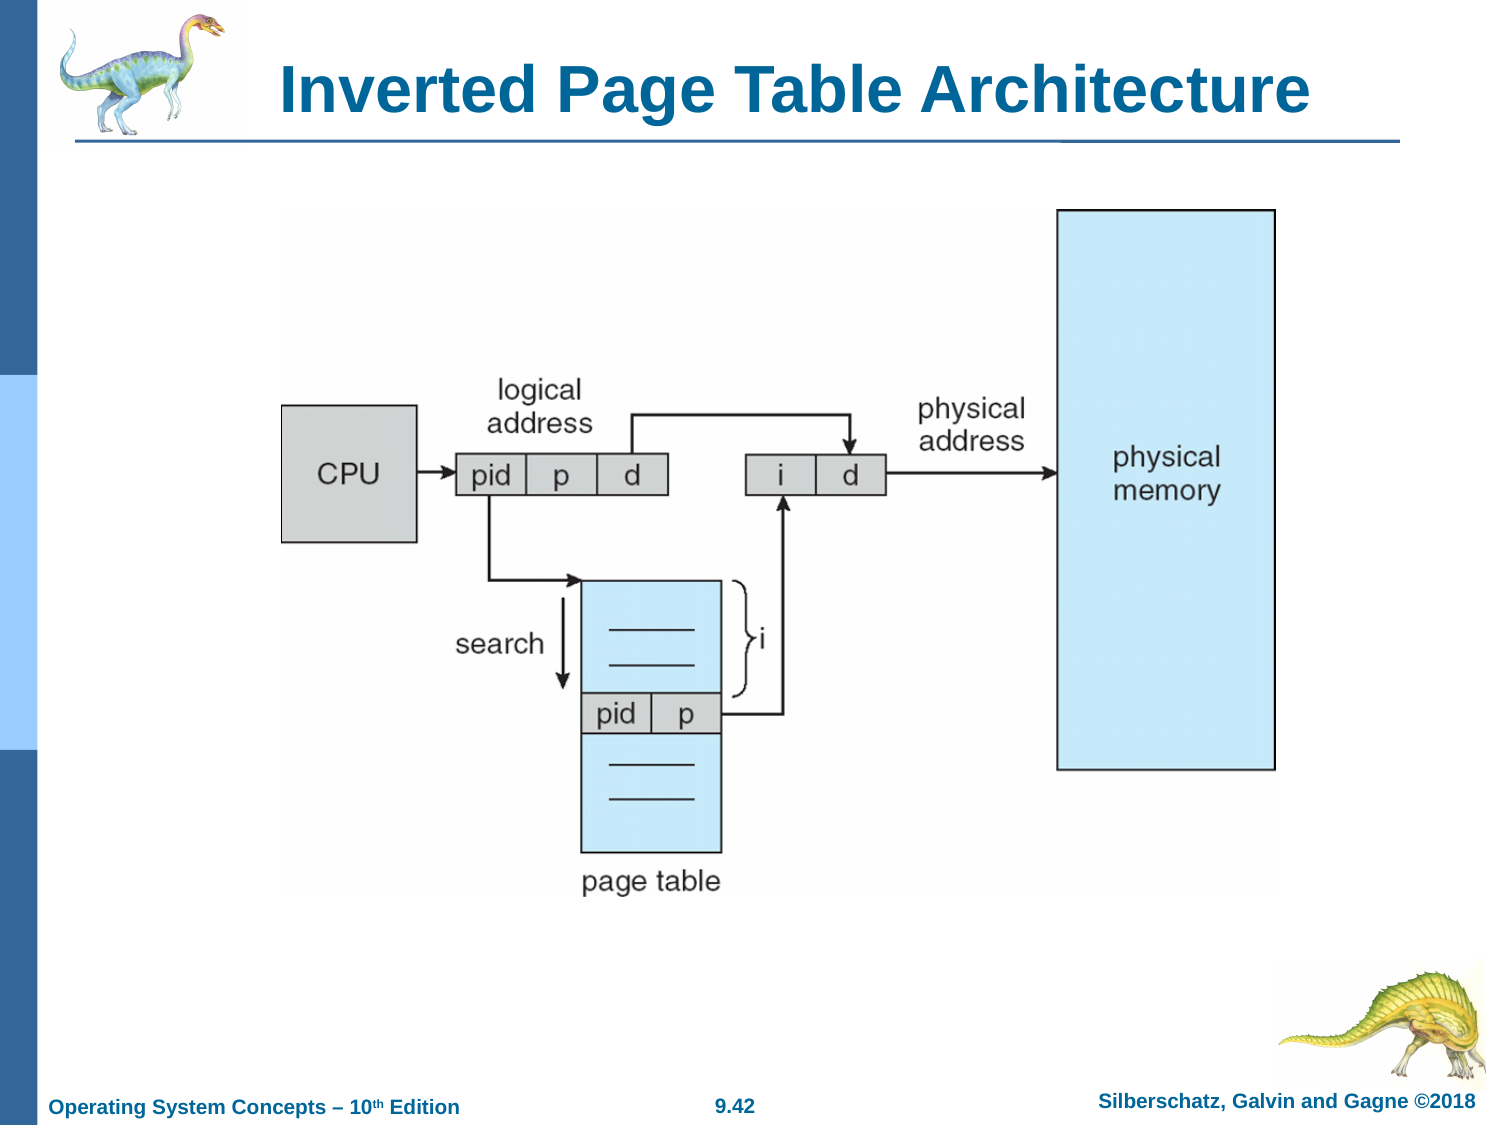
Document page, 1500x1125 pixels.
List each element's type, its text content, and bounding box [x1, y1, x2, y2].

picture [1275, 959, 1486, 1090]
title Inverted Page Table Architecture [157, 39, 1436, 134]
picture [46, 0, 243, 149]
picture [281, 208, 1276, 897]
